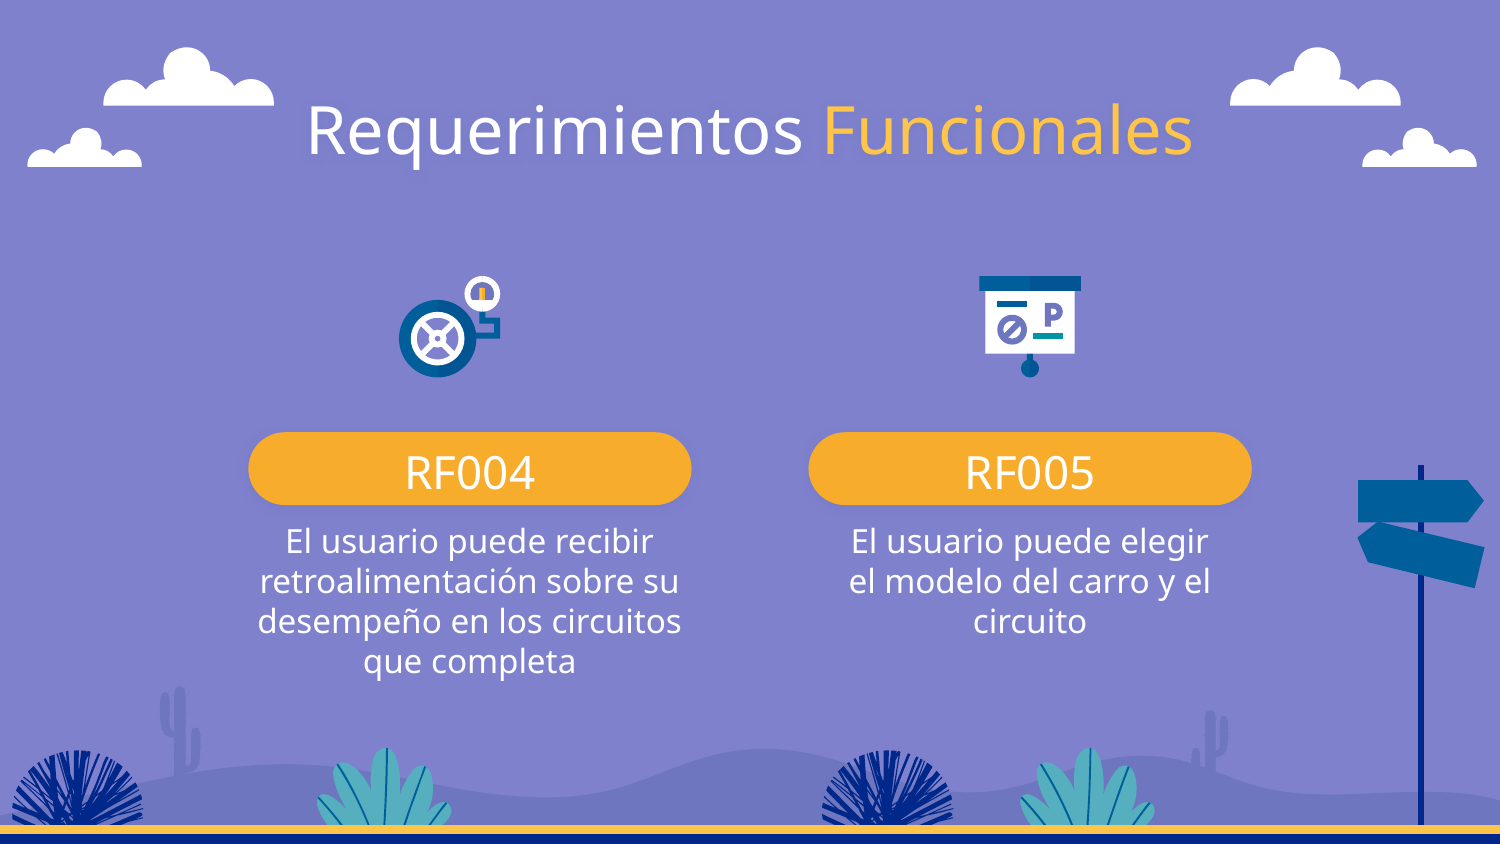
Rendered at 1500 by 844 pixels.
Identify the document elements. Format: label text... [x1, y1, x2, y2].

title Requerimientos Funcionales [118, 72, 1382, 167]
text_box [641, 432, 692, 505]
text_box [398, 275, 501, 378]
subtitle RF004 [299, 428, 641, 505]
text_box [979, 275, 1081, 378]
subtitle RF005 [859, 428, 1201, 505]
text_box [248, 432, 299, 505]
text_box [1201, 432, 1252, 505]
subtitle El usuario puede recibir retroalimentación sobre su desempeño en los circuitos que completa [235, 505, 704, 662]
text_box [808, 432, 859, 505]
subtitle El usuario puede elegir el modelo del carro y el circuito [821, 505, 1240, 662]
